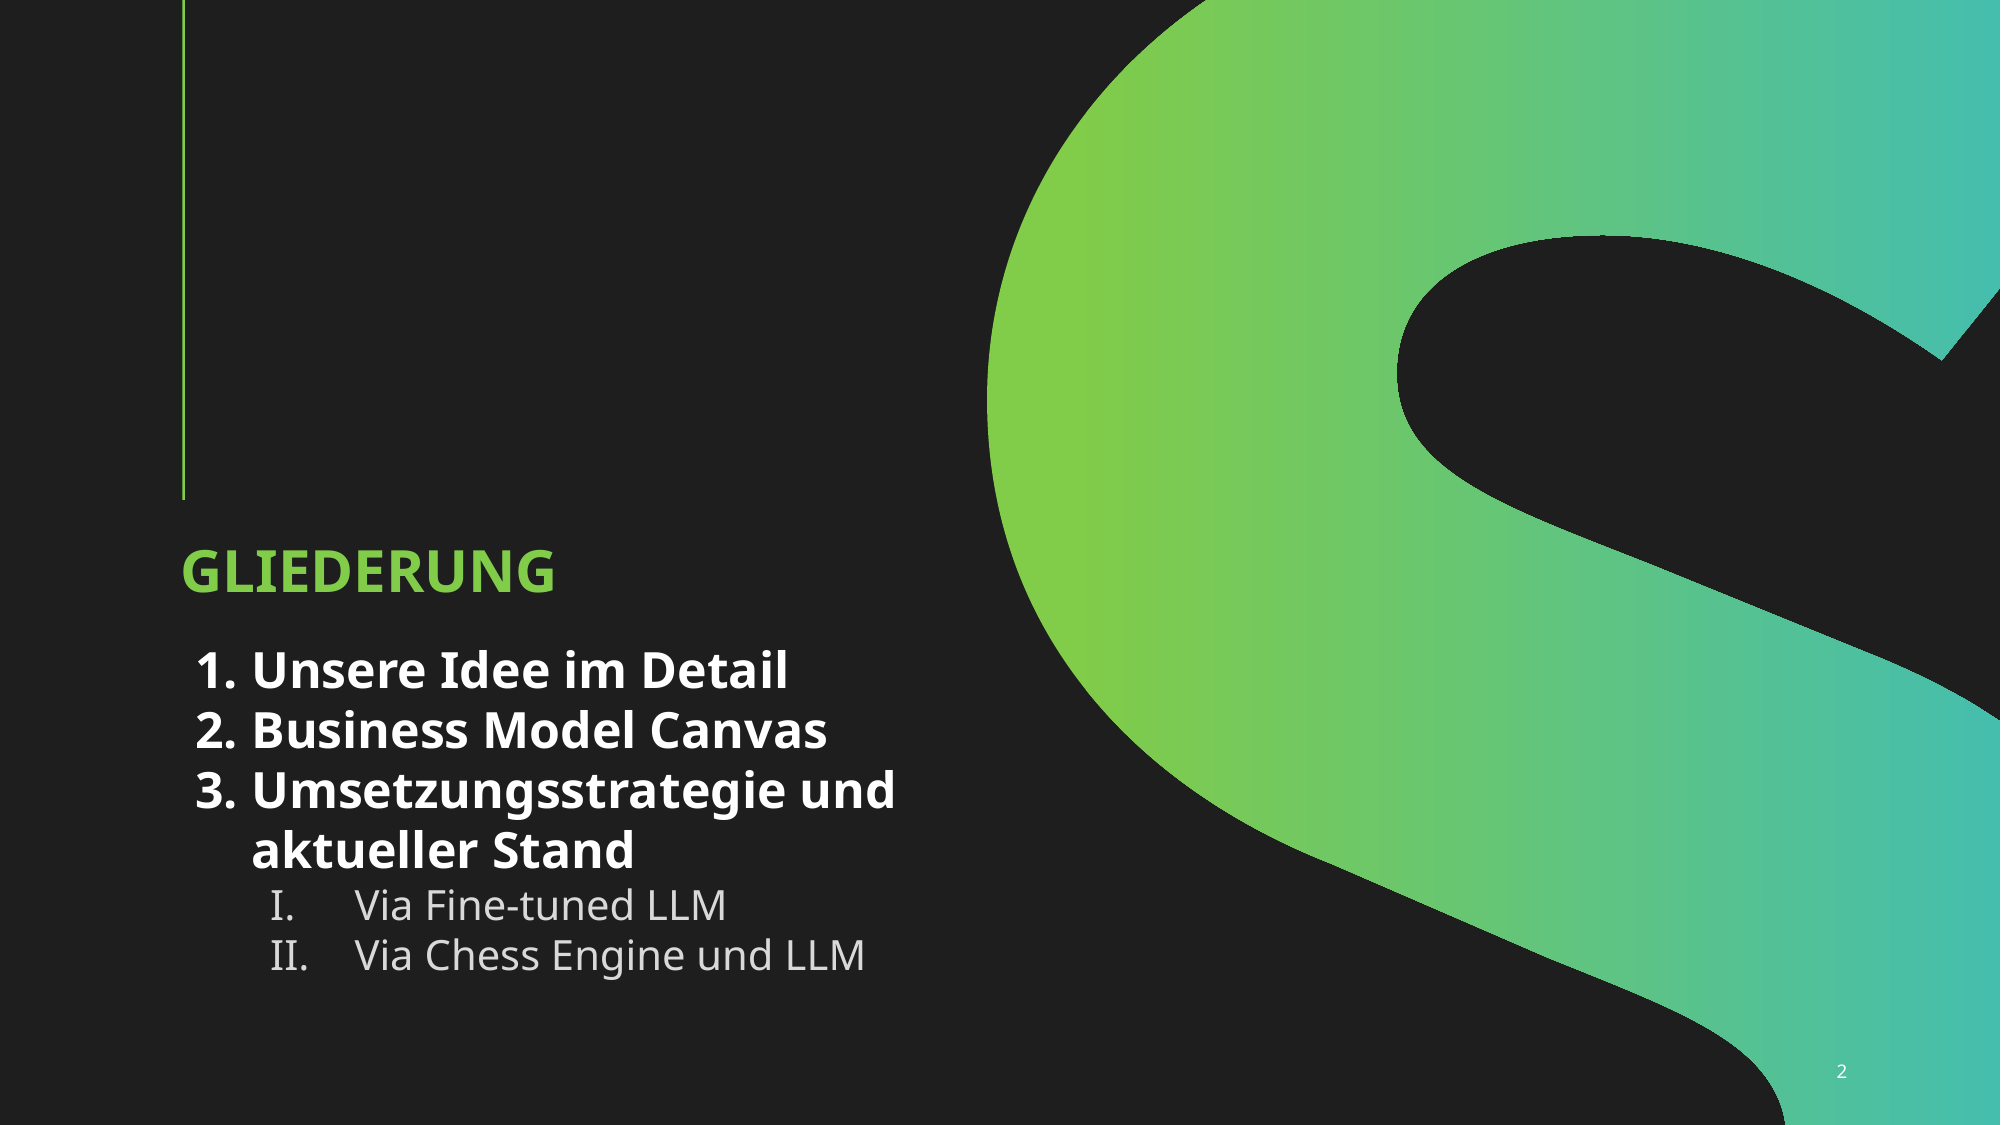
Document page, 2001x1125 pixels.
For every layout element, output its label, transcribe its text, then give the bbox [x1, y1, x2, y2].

title Gliederung [180, 534, 870, 631]
text_box Unsere Idee im Detail Business Model Canvas Umsetzungsstrategie und aktueller Stand Via Fine-tuned LLM Via Chess Engine und LLM [180, 631, 1131, 987]
slide_number 2 [1412, 1042, 1863, 1103]
